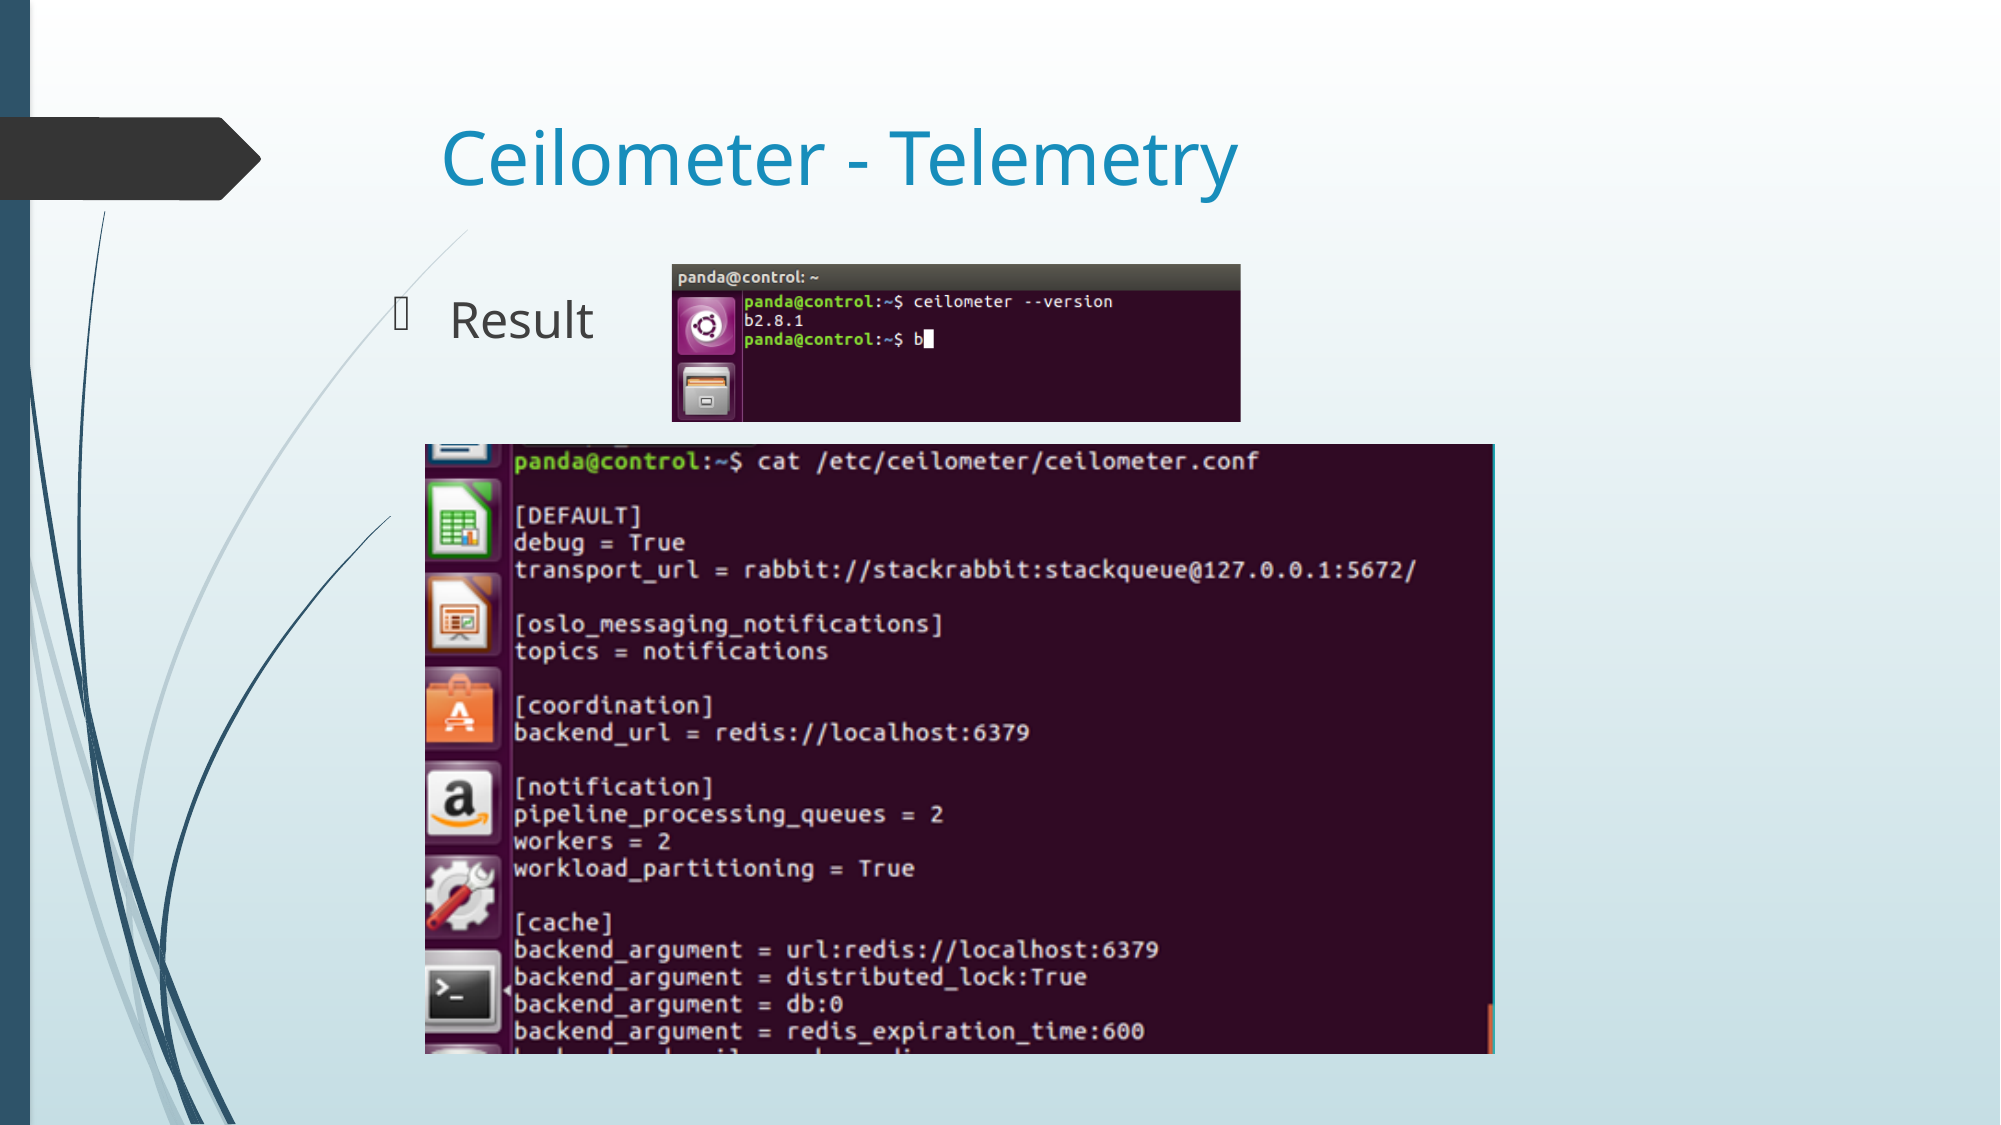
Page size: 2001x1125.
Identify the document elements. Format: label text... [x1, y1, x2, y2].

title Ceilometer - Telemetry [425, 102, 1888, 313]
picture [671, 263, 1241, 423]
picture [425, 443, 1495, 1054]
text_box Result [378, 281, 1841, 901]
